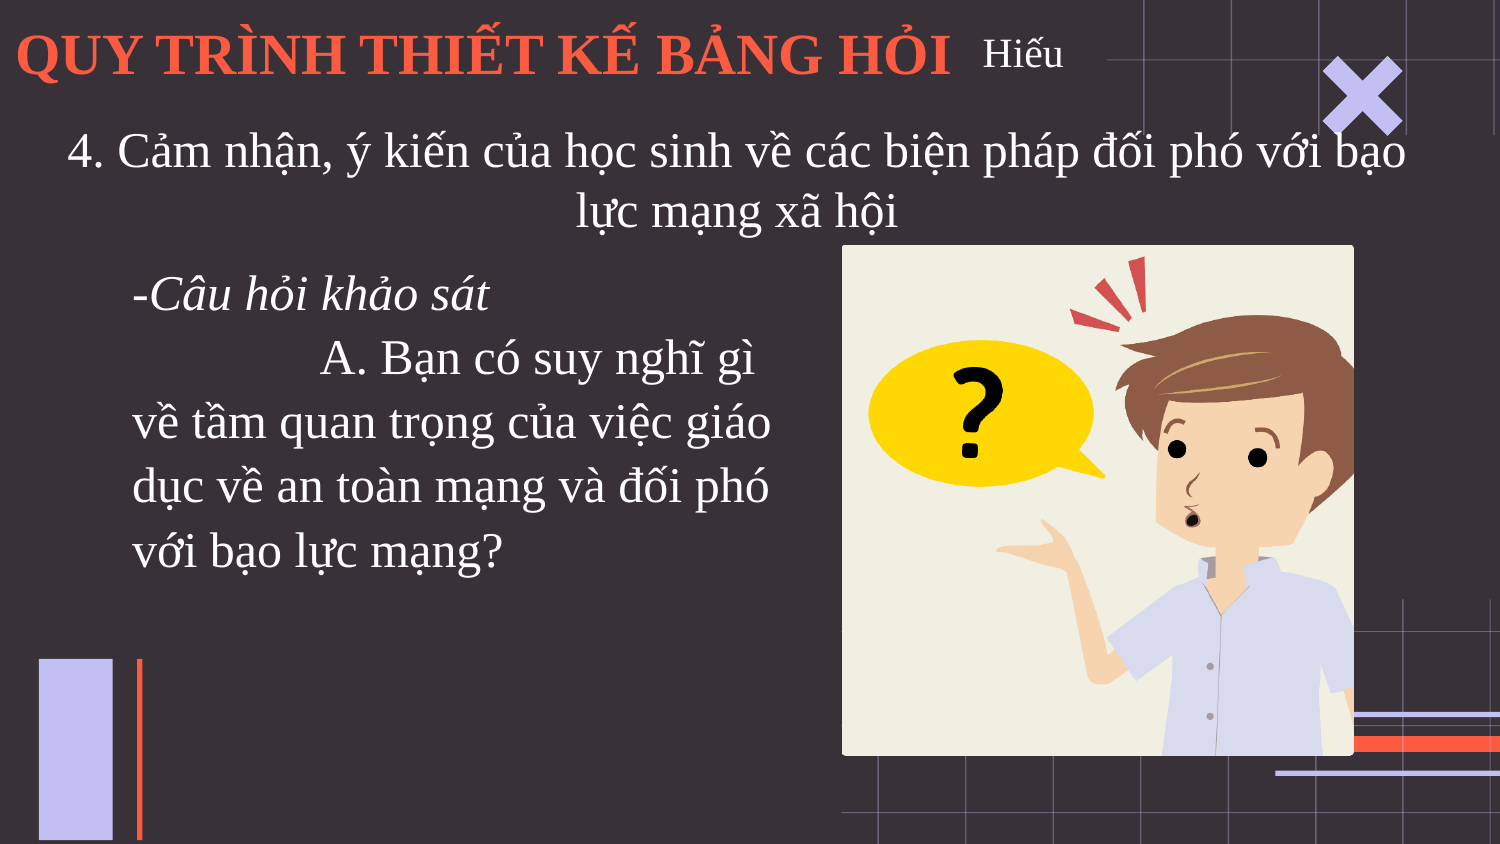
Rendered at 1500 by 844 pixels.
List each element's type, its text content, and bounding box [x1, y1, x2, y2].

picture [842, 244, 1354, 756]
title QUY TRÌNH THIẾT KẾ BẢNG HỎI [0, 0, 1212, 103]
list -Câu hỏi khảo sát A. Bạn có suy nghĩ gì về tầm quan trọng của việc giáo dục về an toàn mạng và đối phó với bạo lực mạng? [94, 267, 819, 338]
text_box Hiếu [967, 18, 1500, 84]
list 4. Cảm nhận, ý kiến của học sinh về các biện pháp đối phó với bạo lực mạng xã hội [23, 102, 1428, 267]
